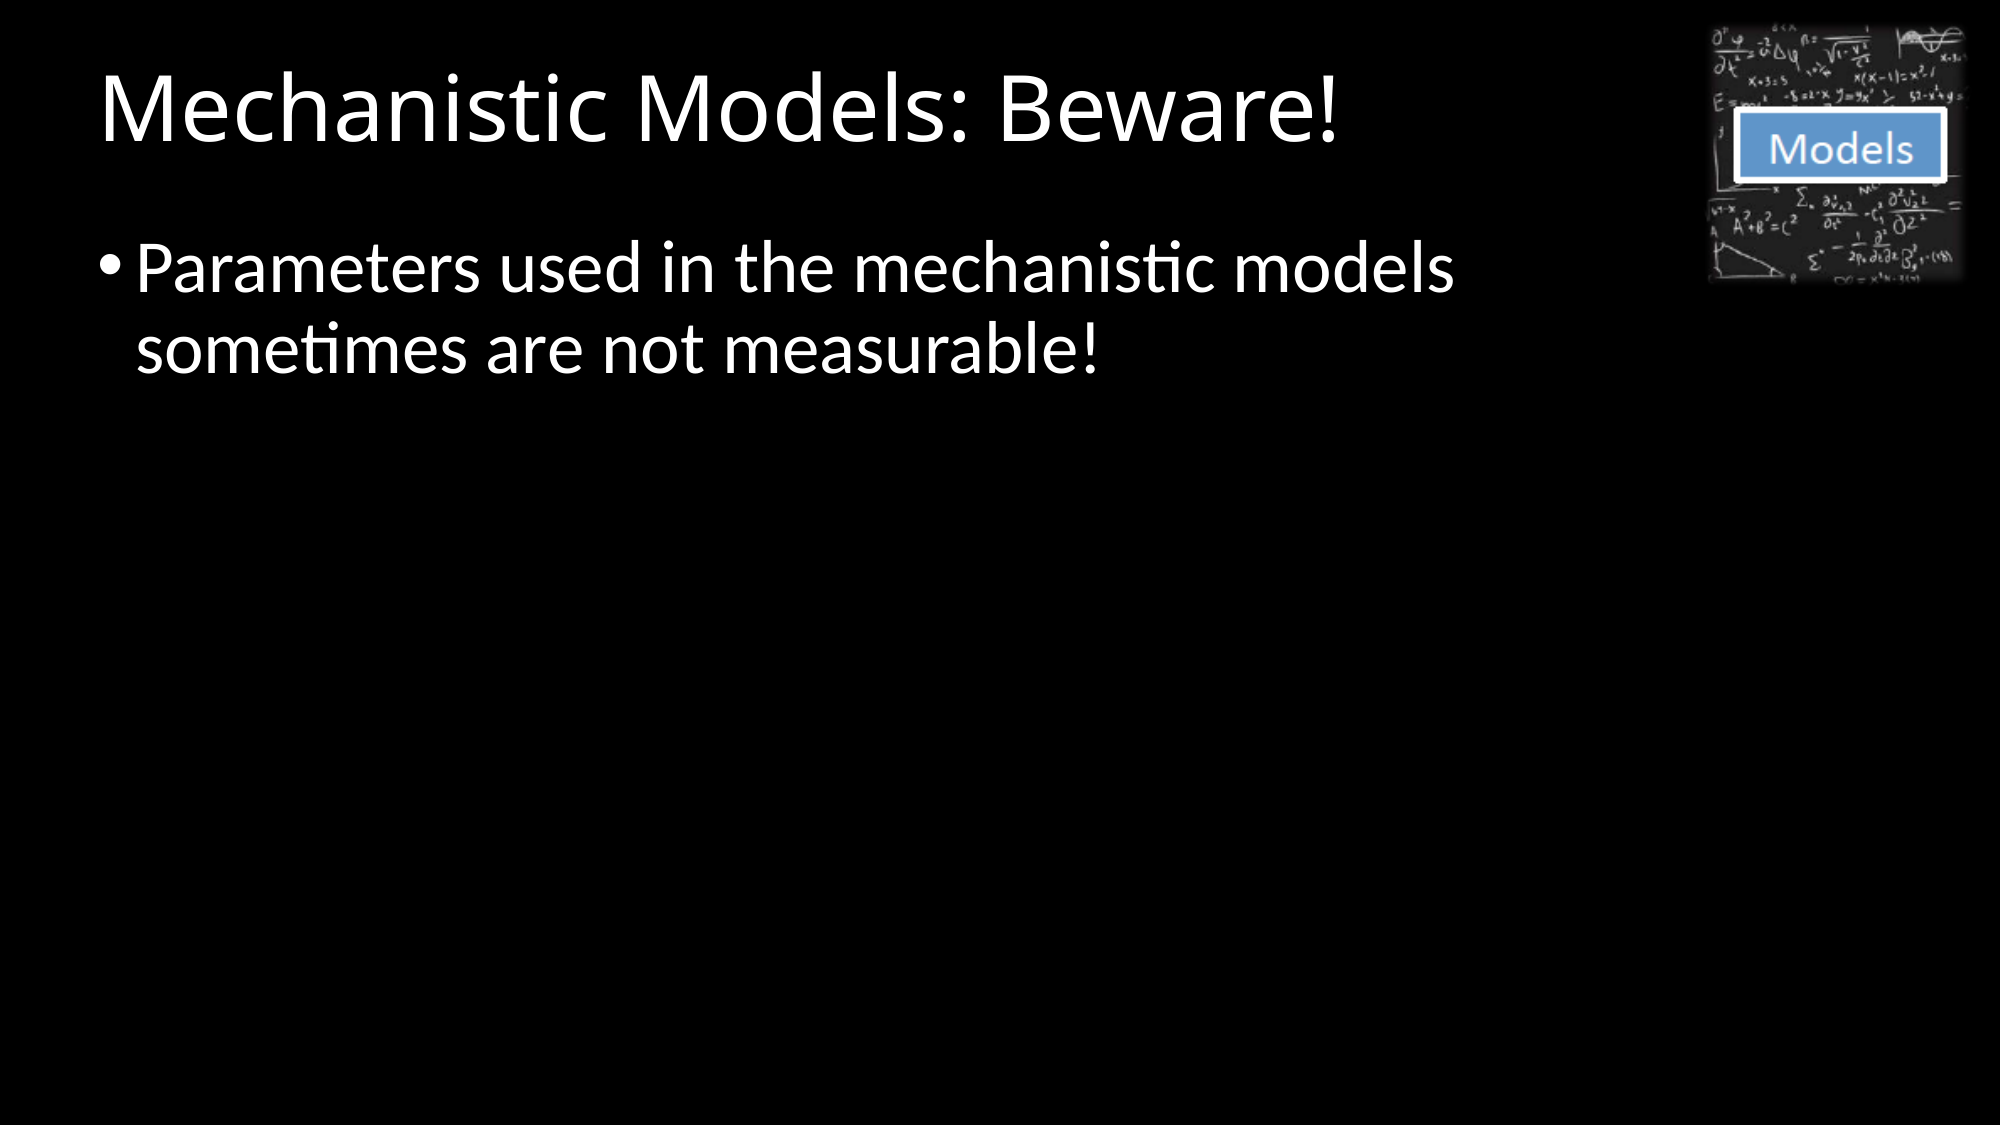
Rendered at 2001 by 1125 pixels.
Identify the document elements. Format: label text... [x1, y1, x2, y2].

text_box Parameters used in the mechanistic models sometimes are not measurable! [82, 220, 1728, 935]
picture [1675, 2, 2000, 300]
title Mechanistic Models: Beware! [82, 2, 1675, 220]
